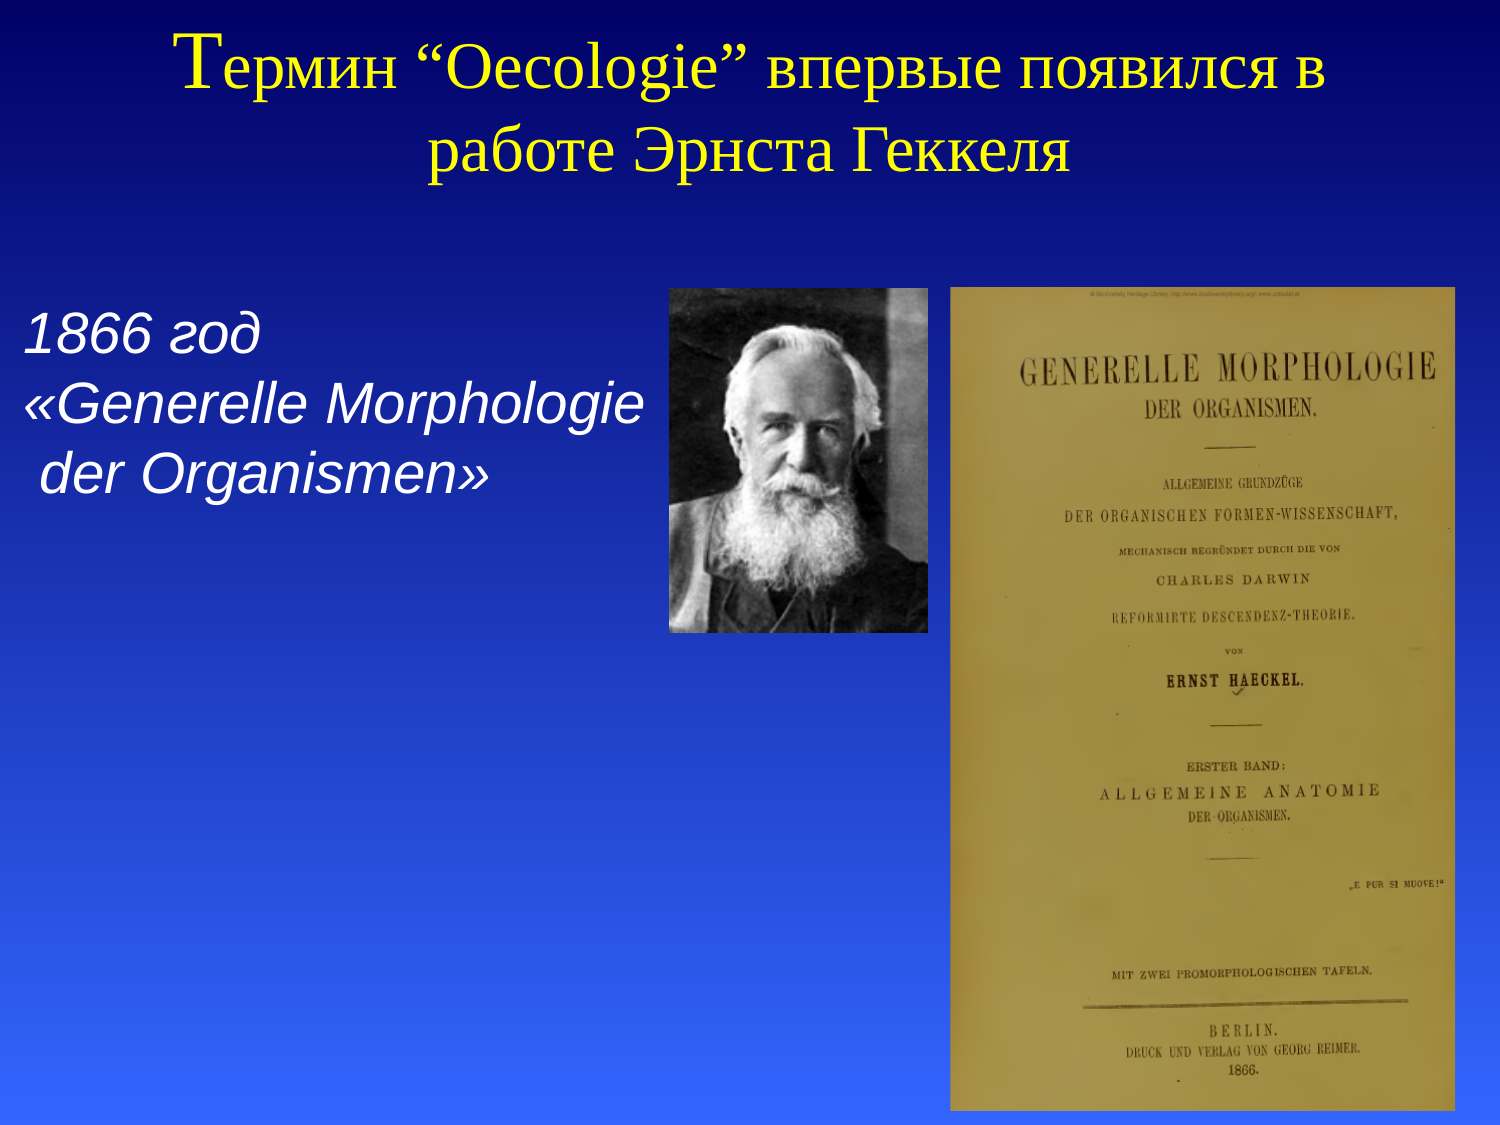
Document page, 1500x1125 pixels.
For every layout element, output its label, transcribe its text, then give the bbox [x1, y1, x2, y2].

text_box 1866 год «Generelle Morphologie der Organismen» [8, 287, 929, 653]
picture [950, 287, 1456, 1111]
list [669, 288, 928, 633]
title Термин “Oecologie” впервые появился в работе Эрнста Геккеля [112, 13, 1388, 177]
